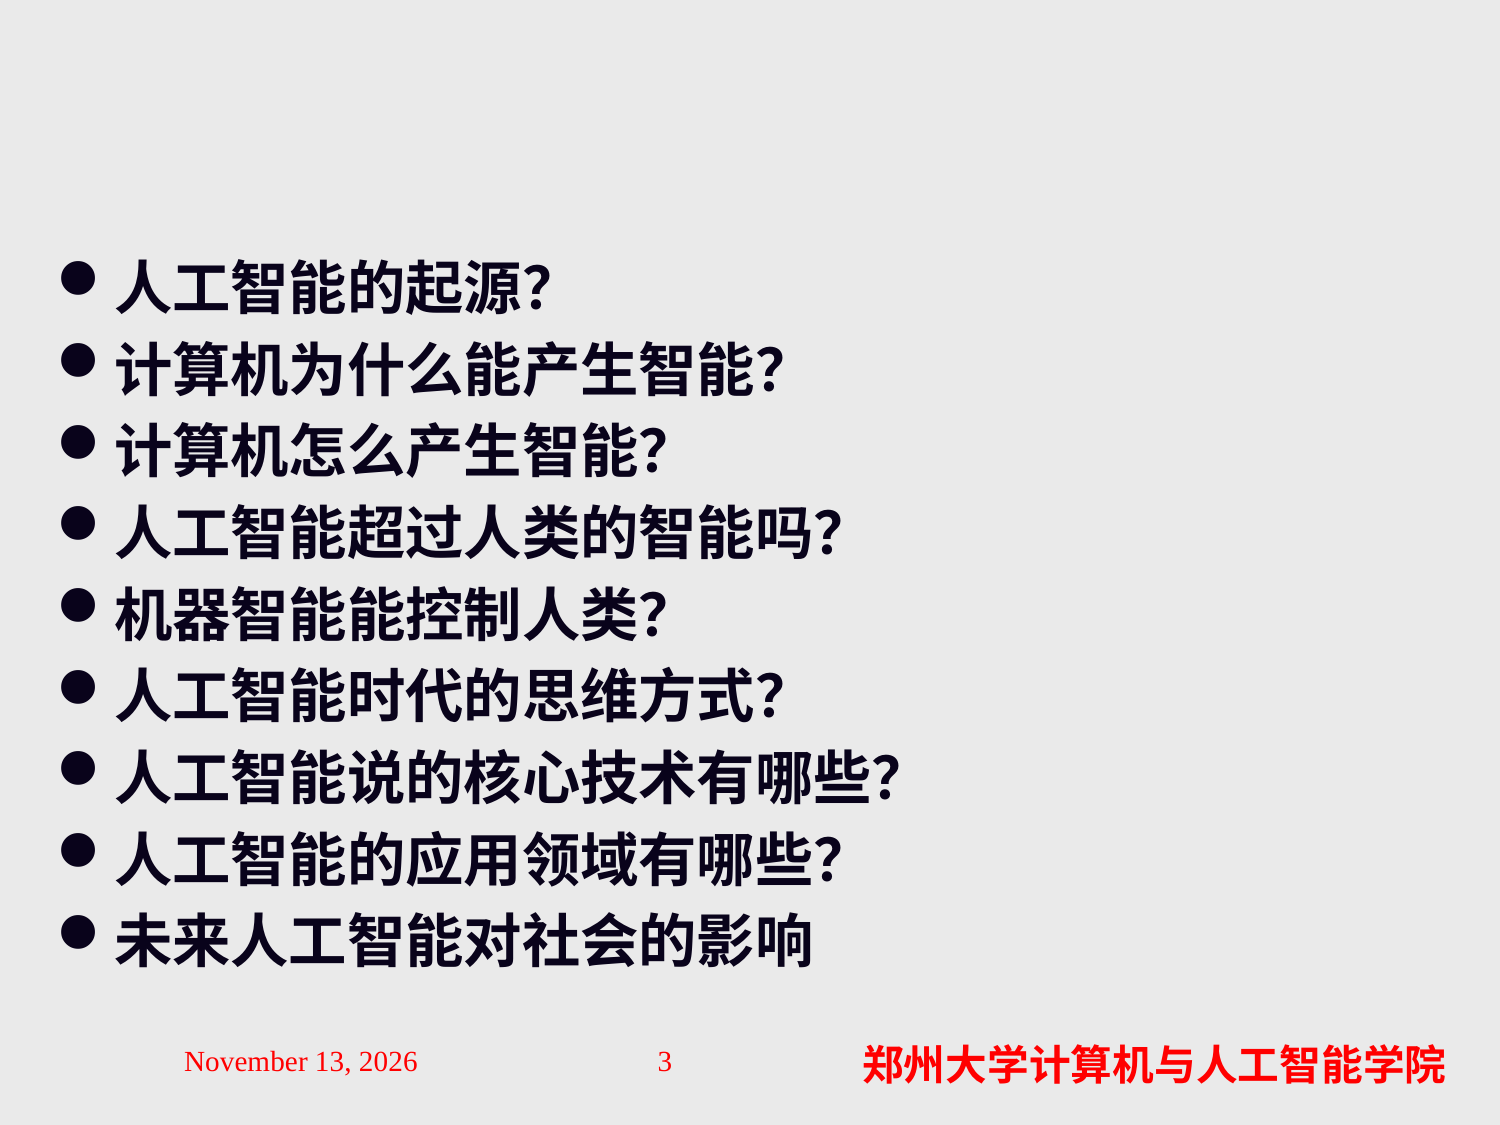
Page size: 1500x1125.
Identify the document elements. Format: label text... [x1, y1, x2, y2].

list 人工智能的起源？ 计算机为什么能产生智能？ 计算机怎么产生智能？ 人工智能超过人类的智能吗？ 机器智能能控制人类？ 人工智能时代的思维方式？ 人工智能说的核心技术有哪些？ 人工智能的应用领域有哪些？ 未来人工智能对社会的影响 [40, 243, 1471, 987]
